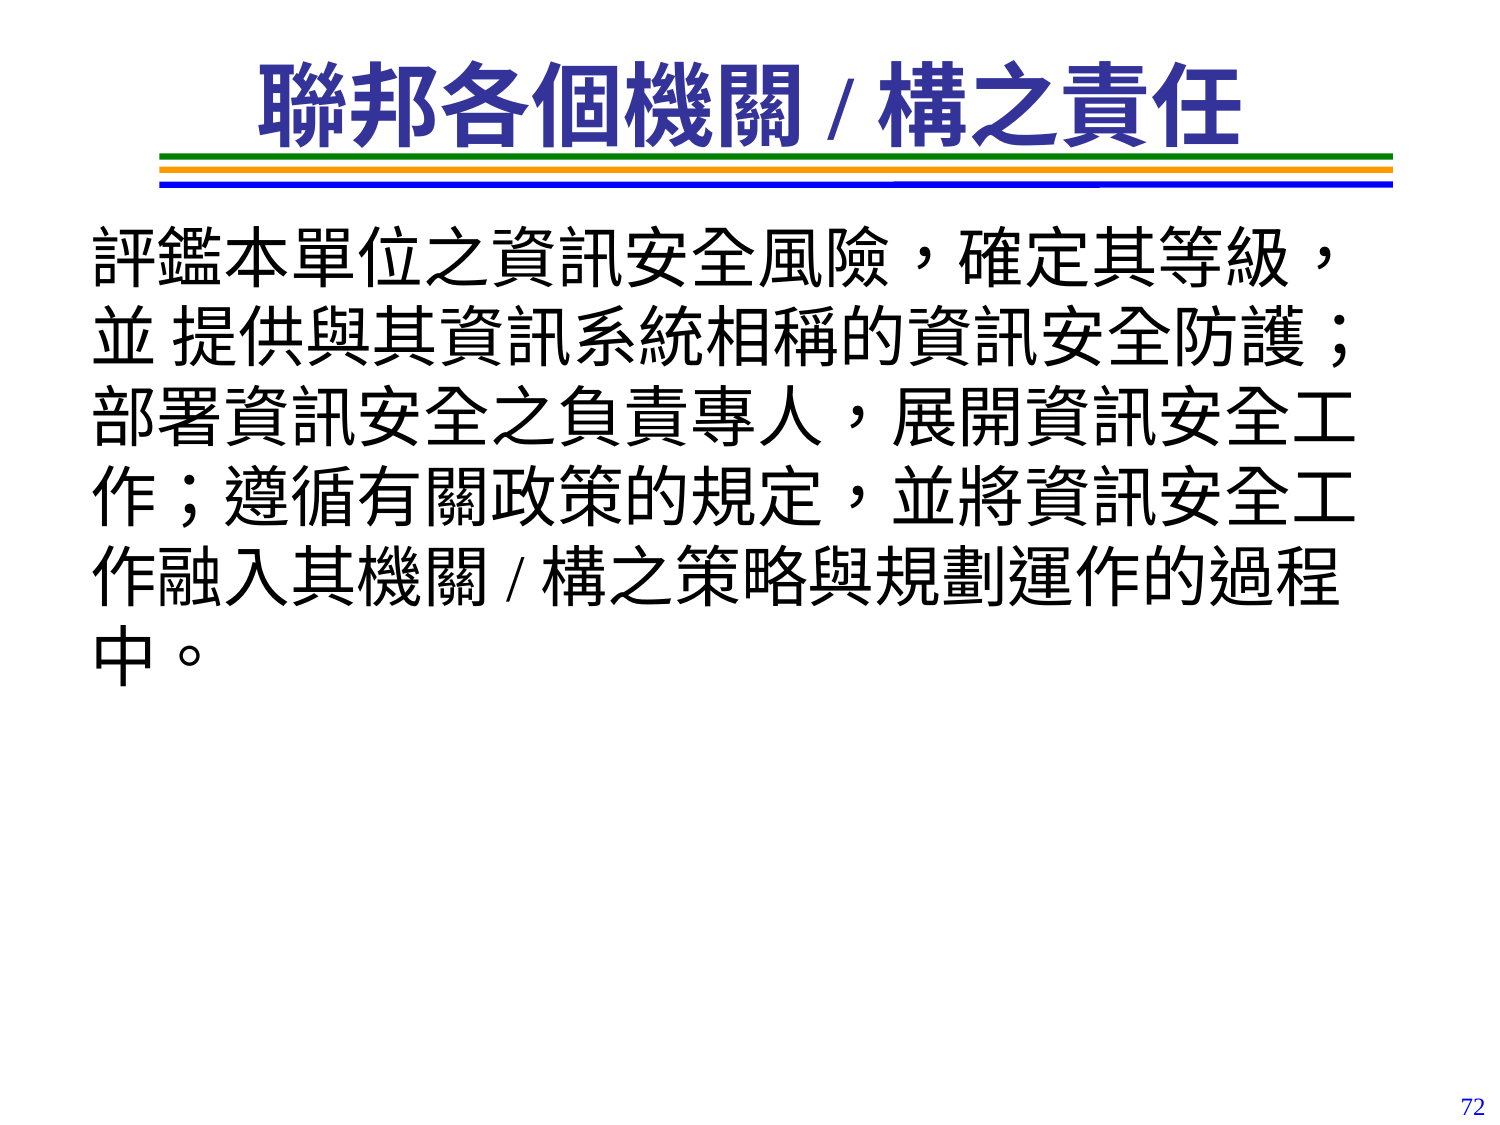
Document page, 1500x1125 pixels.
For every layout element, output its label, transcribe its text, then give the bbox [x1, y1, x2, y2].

title 聯邦各個機關/構之責任 [75, 45, 1425, 161]
slide_number 72 [1150, 1082, 1500, 1119]
list 評鑑本單位之資訊安全風險，確定其等級，並 提供與其資訊系統相稱的資訊安全防護；部署資訊安全之負責專人，展開資訊安全工作；遵循有關政策的規定，並將資訊安全工作融入其機關/構之策略與規劃運作的過程中。 [75, 207, 1425, 1005]
